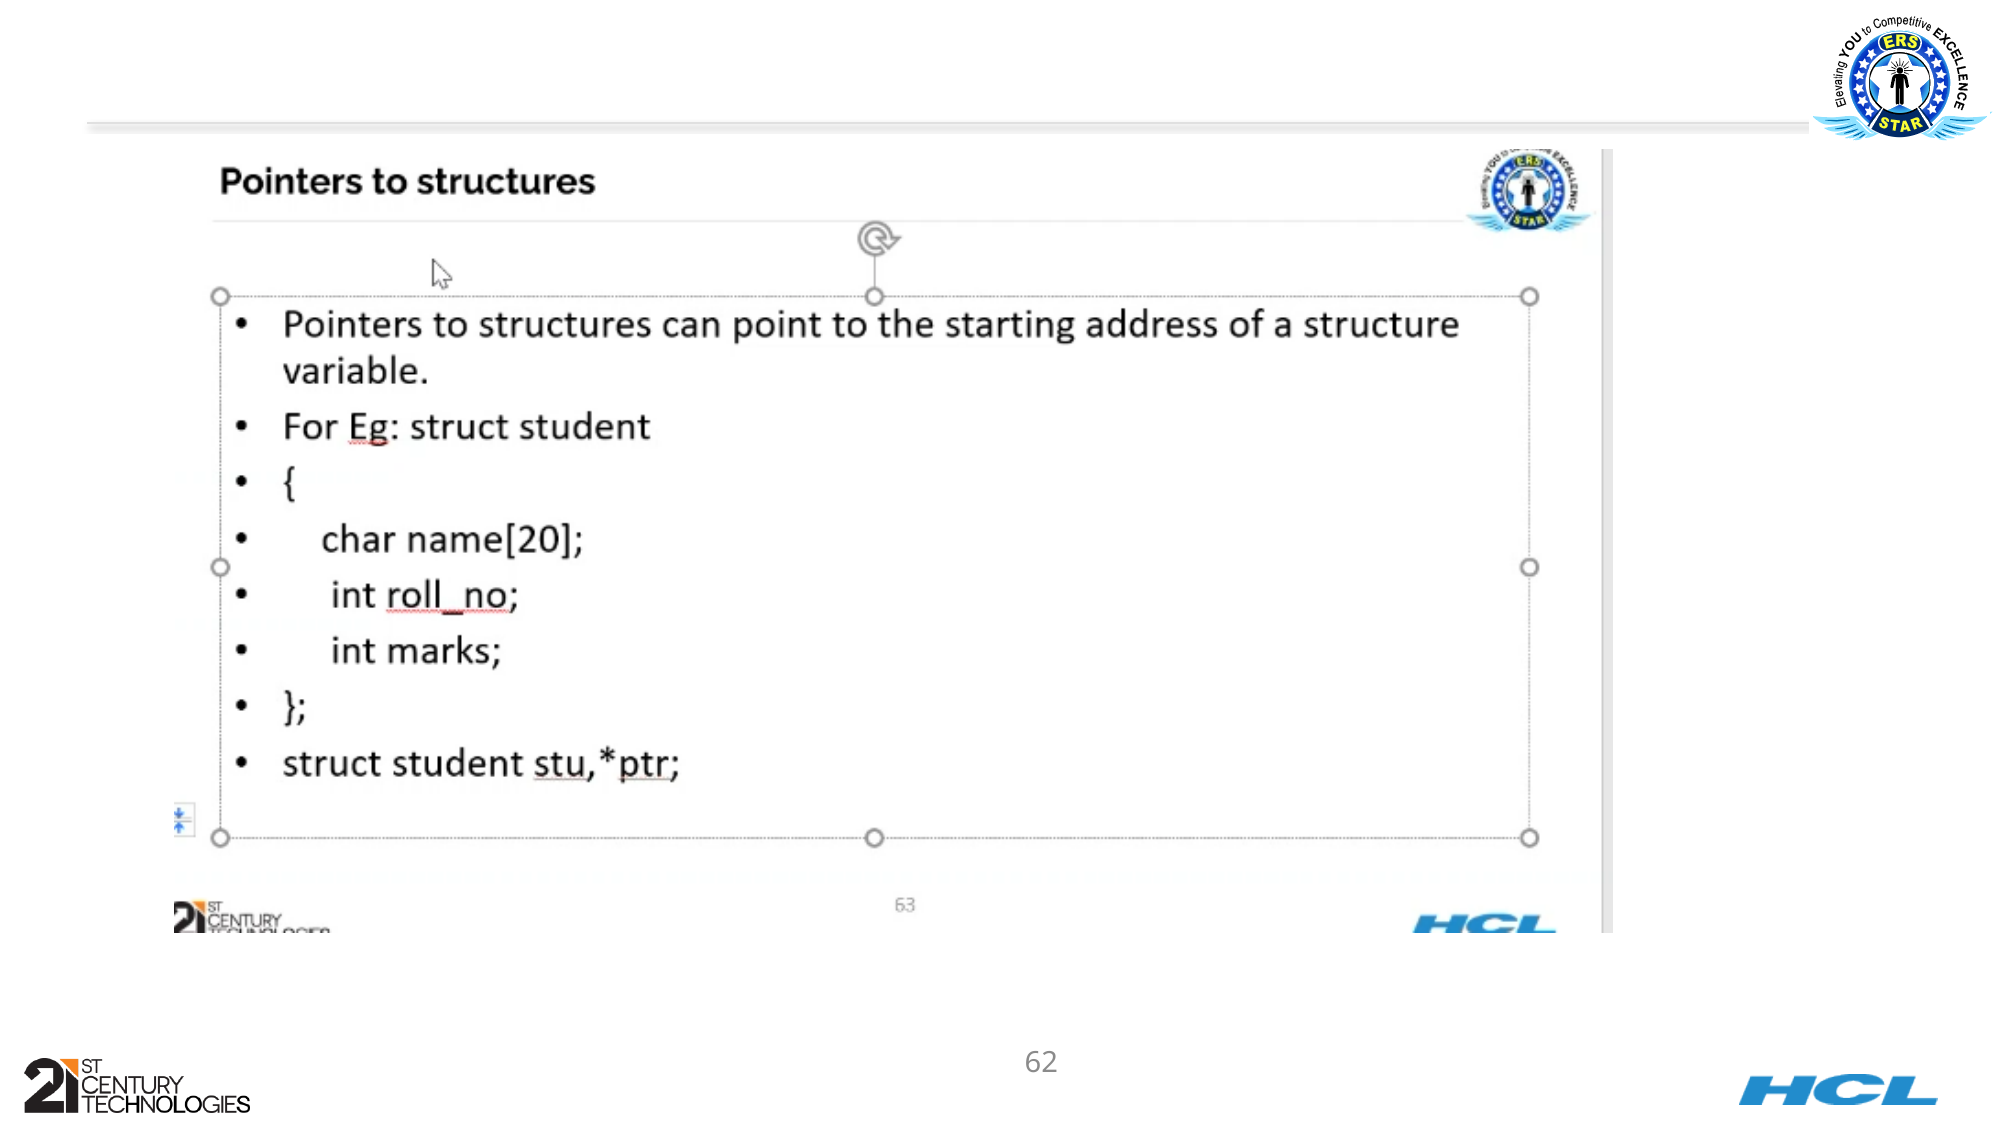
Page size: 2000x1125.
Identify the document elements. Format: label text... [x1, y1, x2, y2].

picture [1739, 1074, 1938, 1105]
picture [1809, 10, 2000, 144]
slide_number 62 [808, 1033, 1275, 1094]
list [174, 149, 1614, 933]
picture [24, 1058, 250, 1113]
